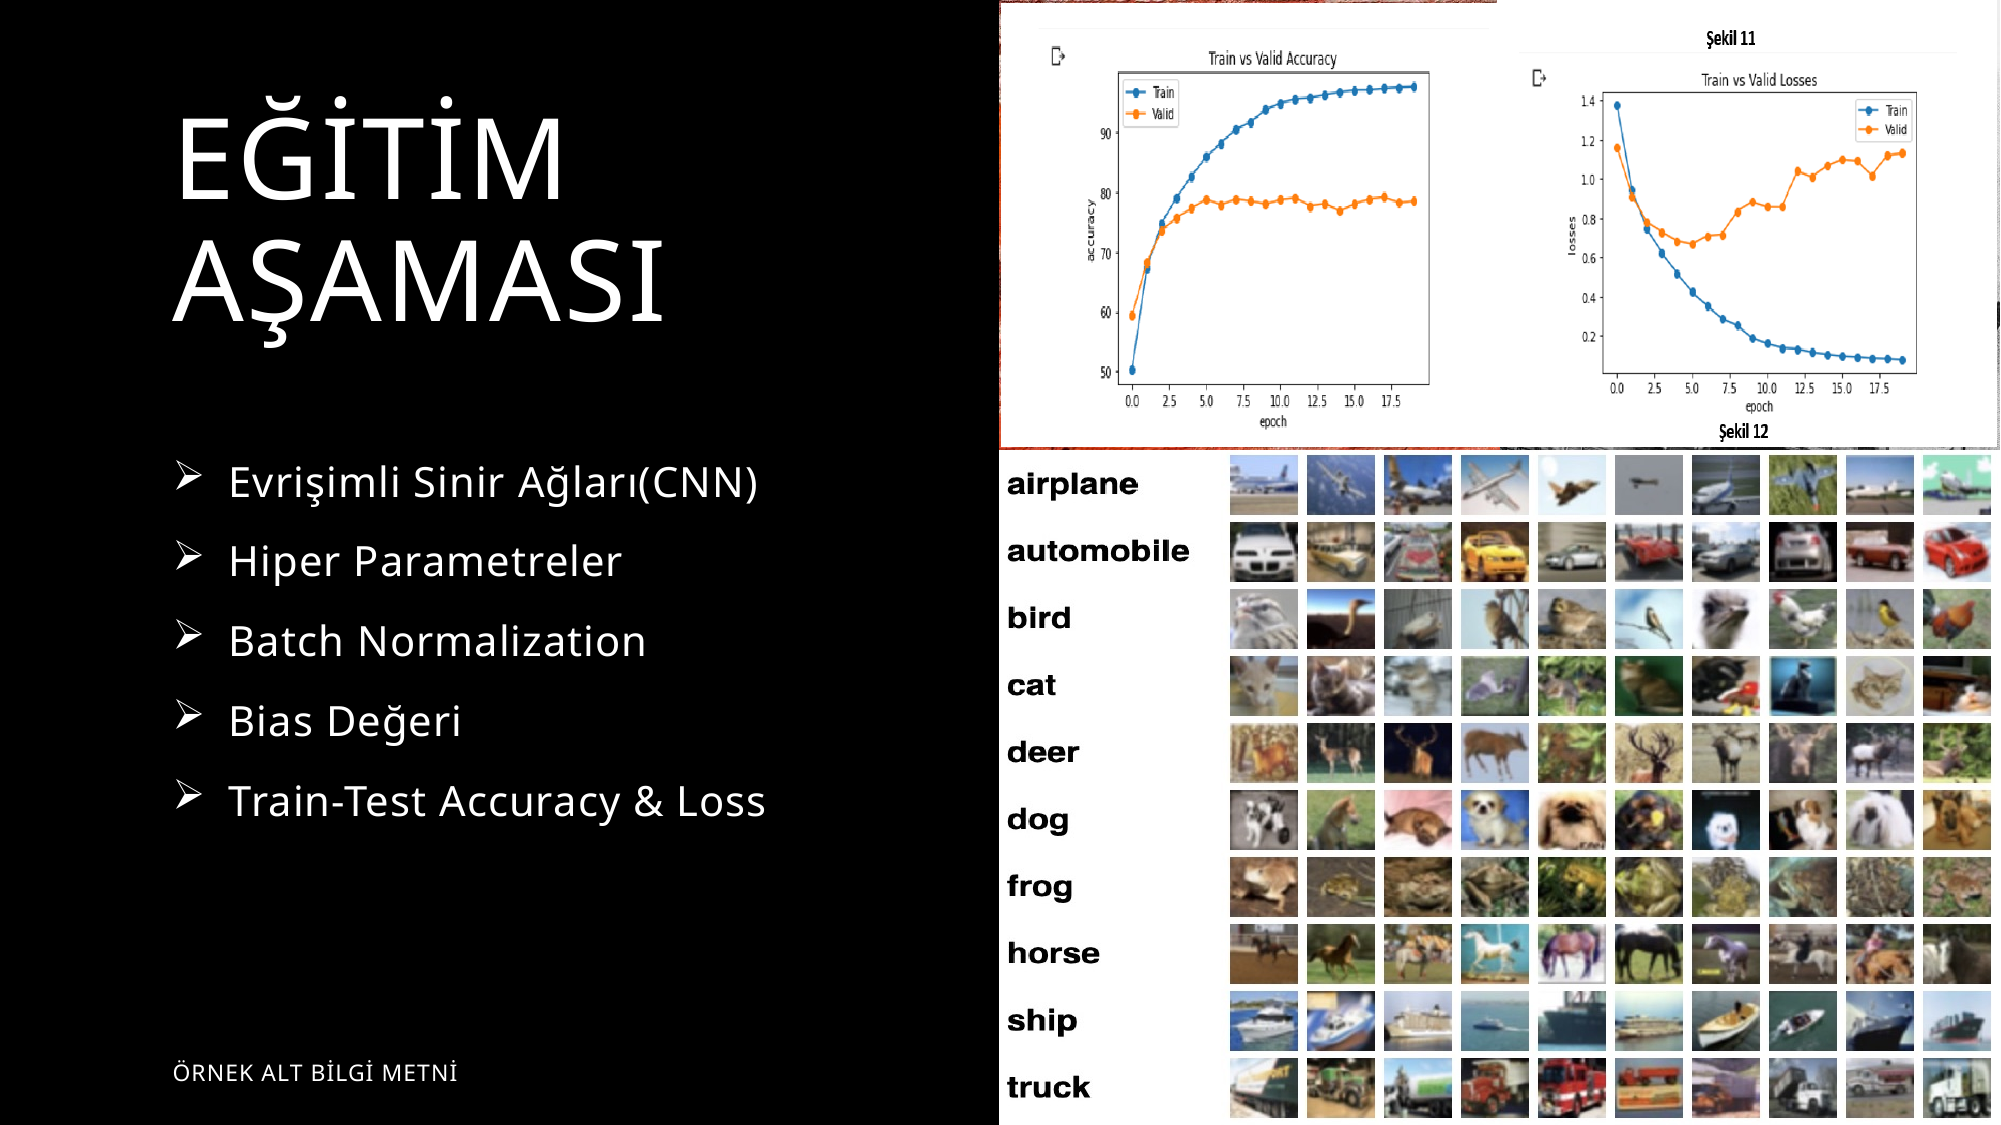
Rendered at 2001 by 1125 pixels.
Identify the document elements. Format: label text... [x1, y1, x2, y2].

picture [999, 0, 2000, 1125]
title Eğitim aşaması [157, 52, 999, 396]
list Evrişimli Sinir Ağları(CNN) Hiper Parametreler Batch Normalization Bias Değeri Train-Test Accuracy & Loss [157, 424, 896, 1015]
